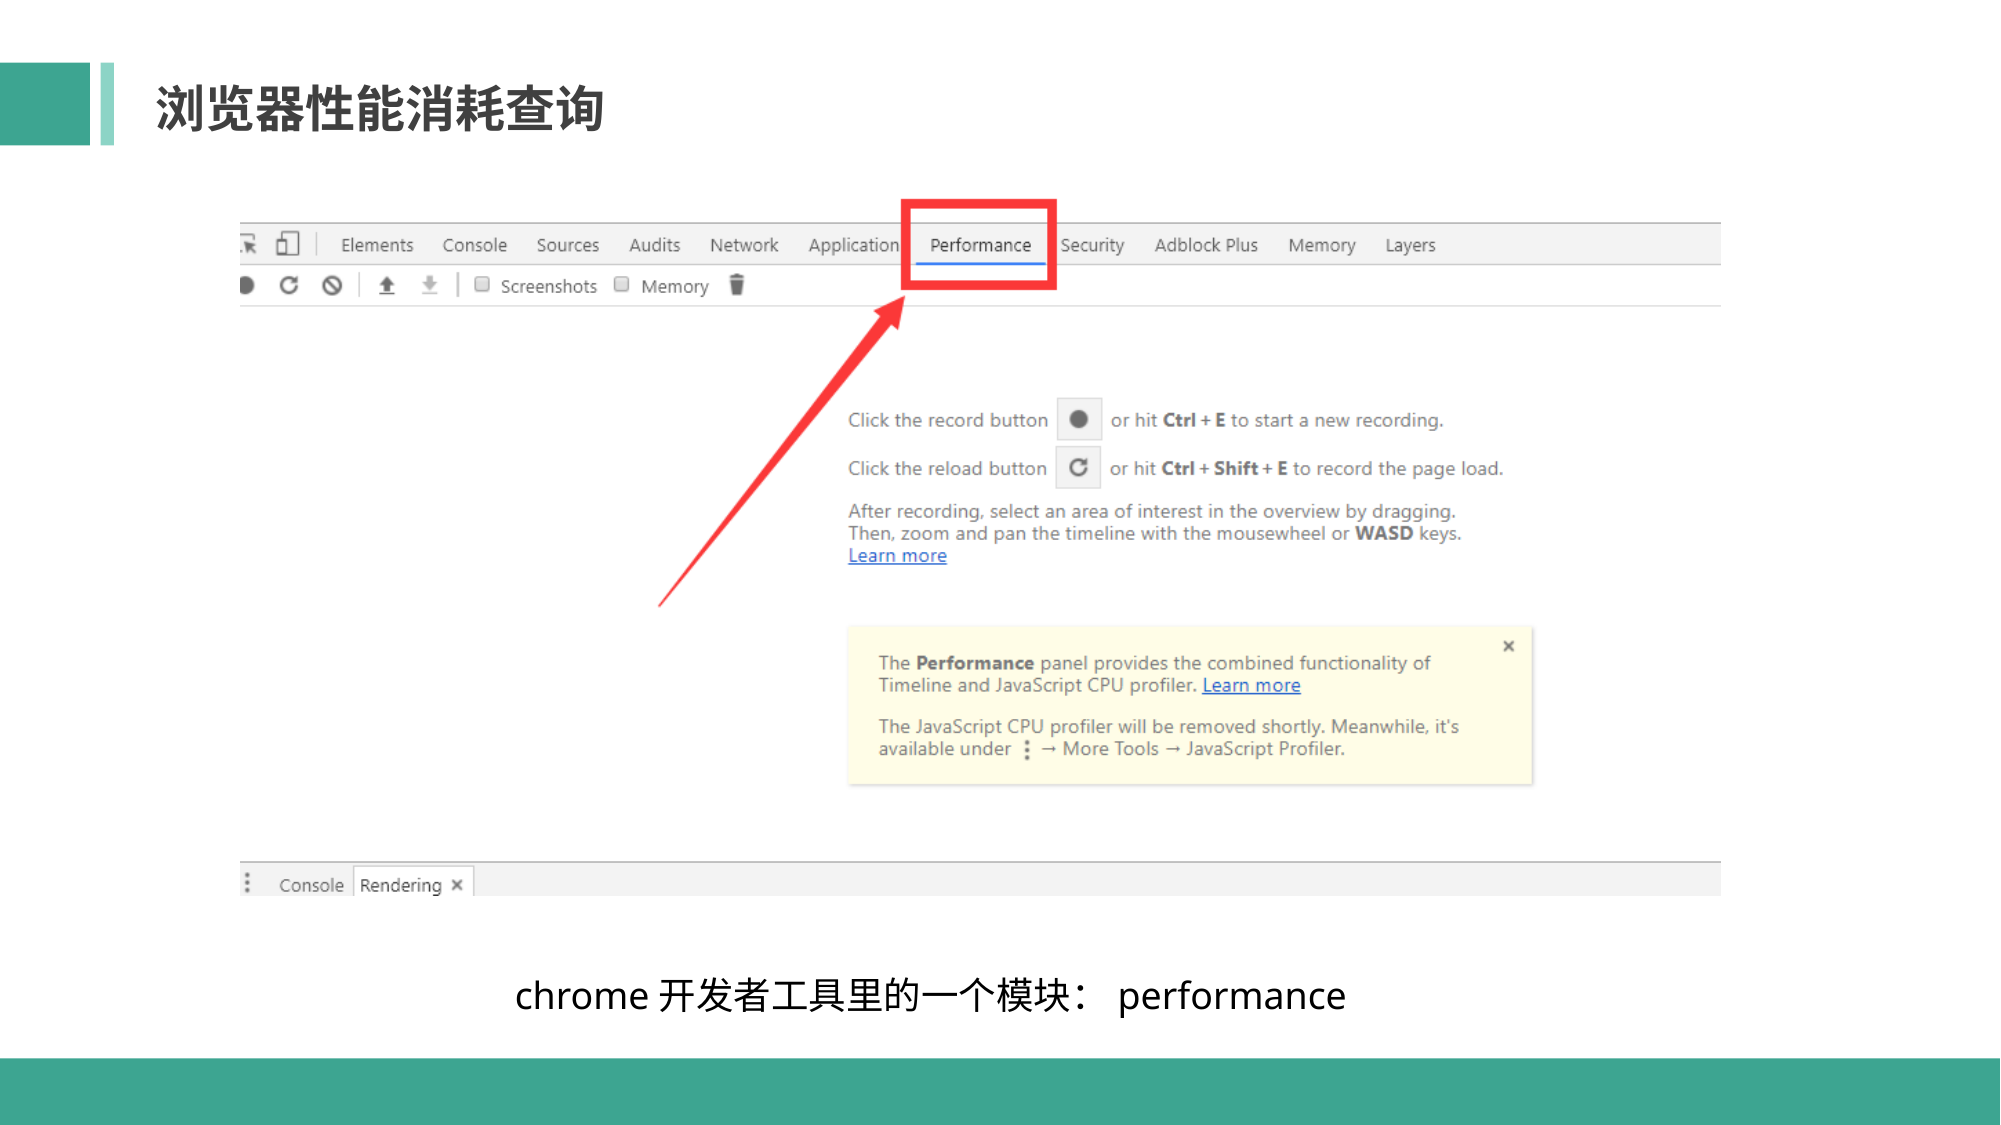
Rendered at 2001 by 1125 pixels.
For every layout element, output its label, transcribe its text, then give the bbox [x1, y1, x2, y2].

picture [240, 195, 1721, 897]
text_box chrome开发者工具里的一个模块：performance [500, 964, 1500, 1025]
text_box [0, 62, 114, 146]
text_box [0, 1057, 2000, 1125]
text_box 浏览器性能消耗查询 [140, 69, 1208, 145]
